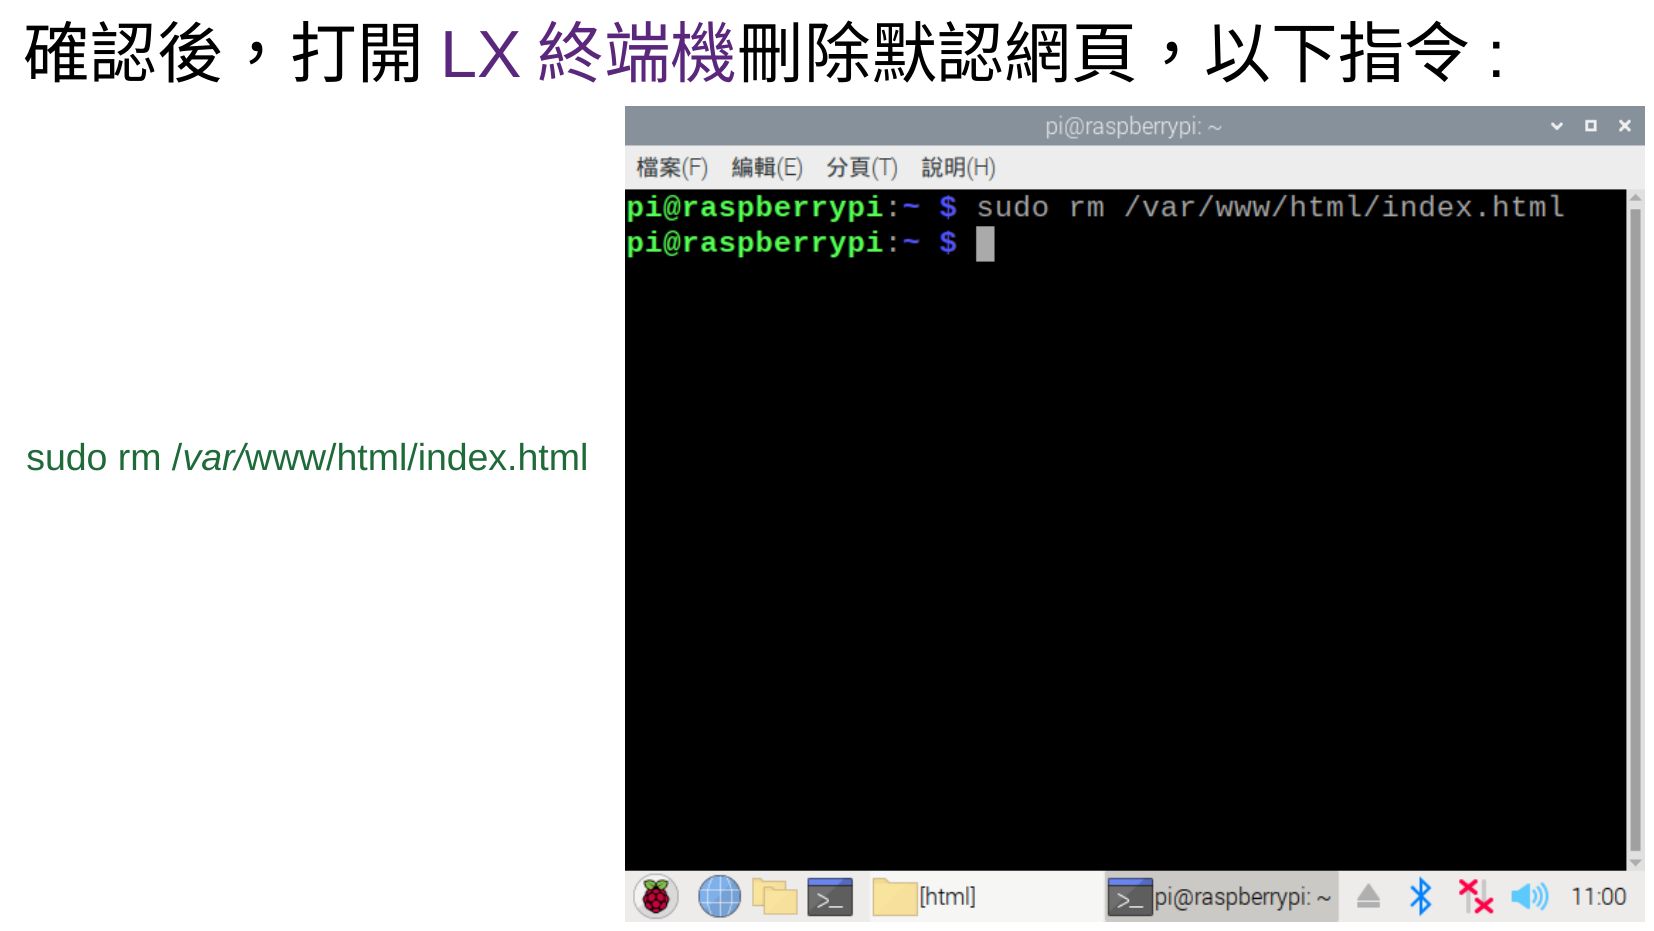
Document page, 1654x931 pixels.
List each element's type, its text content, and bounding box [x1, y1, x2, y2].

text_box sudo rm /var/www/html/index.html [11, 425, 615, 482]
picture [625, 106, 1645, 922]
text_box 確認後，打開LX終端機刪除默認網頁，以下指令: [23, 2, 1642, 100]
